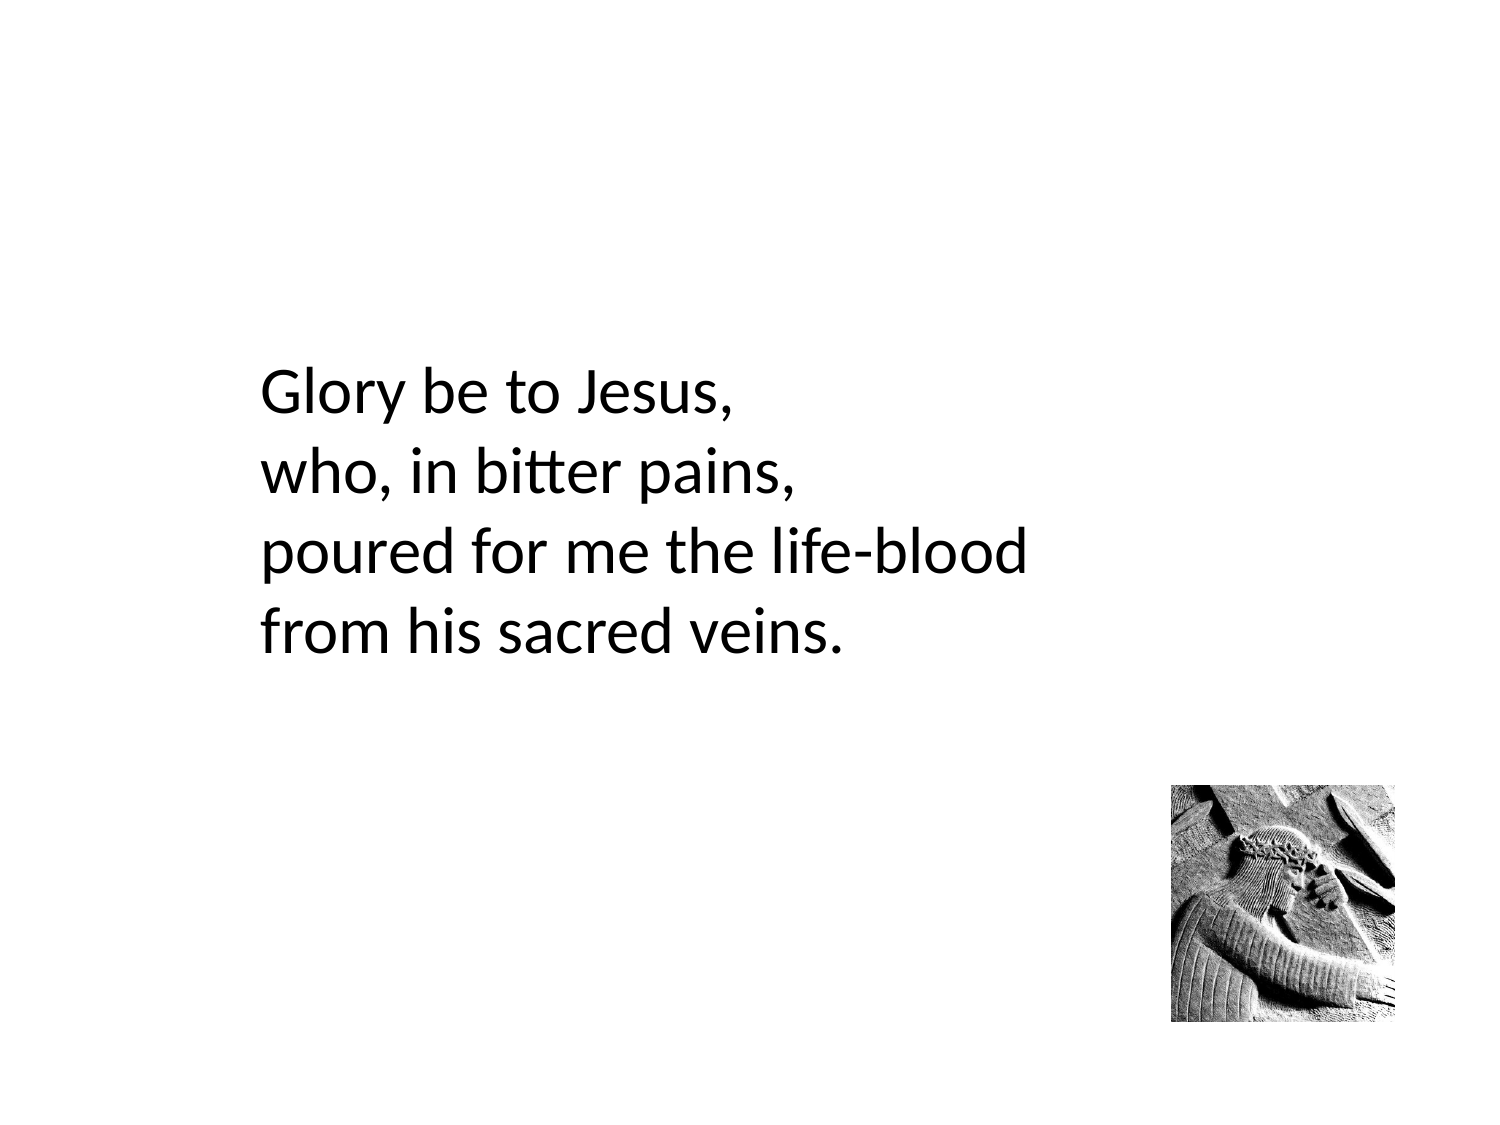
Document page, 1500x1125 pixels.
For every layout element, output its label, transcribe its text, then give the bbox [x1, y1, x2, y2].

text_box Glory be to Jesus, who, in bitter pains, poured for me the life-blood from his sacred veins. [246, 339, 1336, 720]
picture [1171, 784, 1395, 1022]
